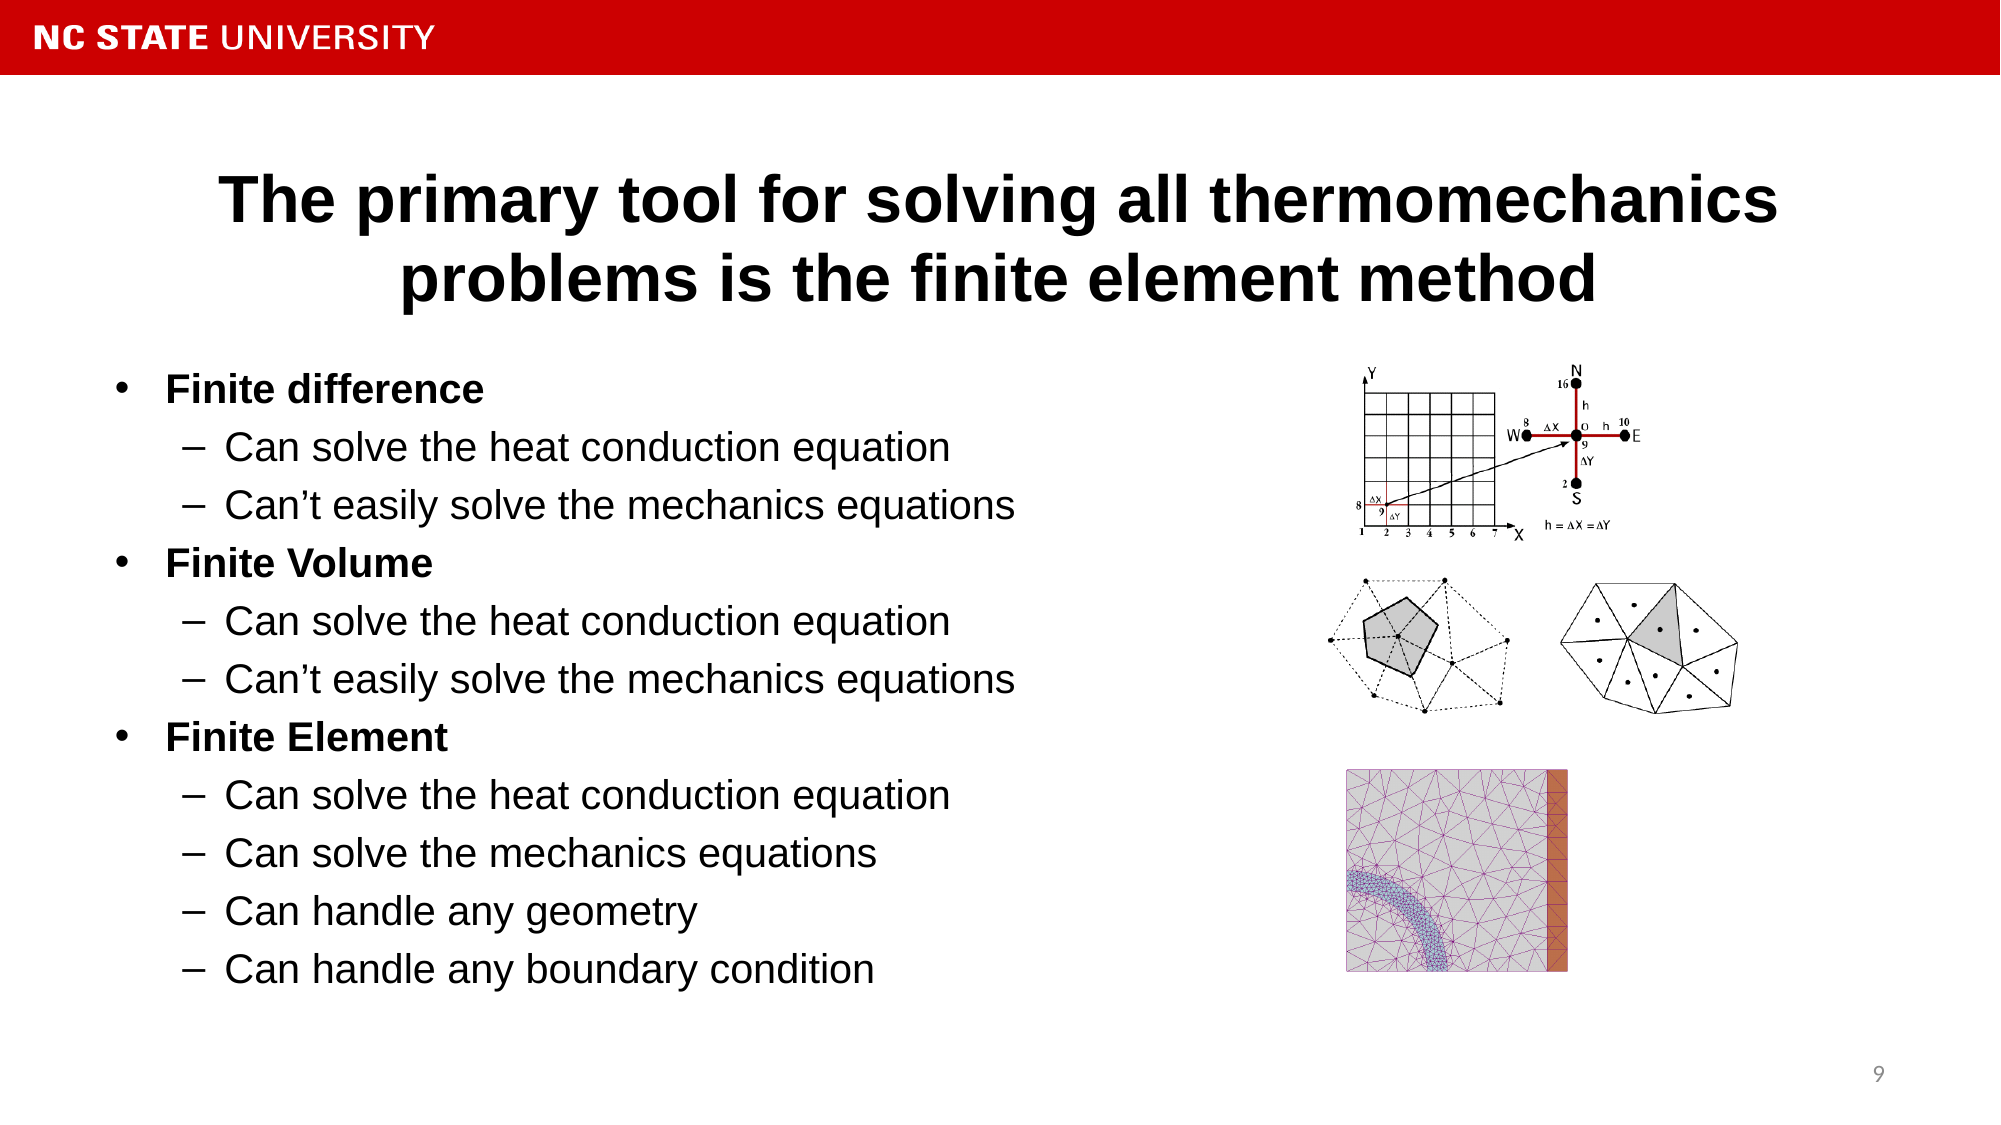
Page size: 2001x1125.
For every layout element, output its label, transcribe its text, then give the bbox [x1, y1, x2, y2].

slide_number 9 [1433, 1042, 1900, 1103]
picture [0, 0, 2000, 75]
list Finite difference Can solve the heat conduction equation Can’t easily solve the mechanics equations Finite Volume Can solve the heat conduction equation Can’t easily solve the mechanics equations Finite Element Can solve the heat conduction equation Can solve the mechanics equations Can handle any geometry Can handle any boundary condition [99, 354, 1900, 1005]
title The primary tool for solving all thermomechanics problems is the finite element method [99, 147, 1900, 323]
picture [1346, 768, 1569, 972]
picture [1328, 577, 1738, 715]
picture [1346, 354, 1651, 546]
